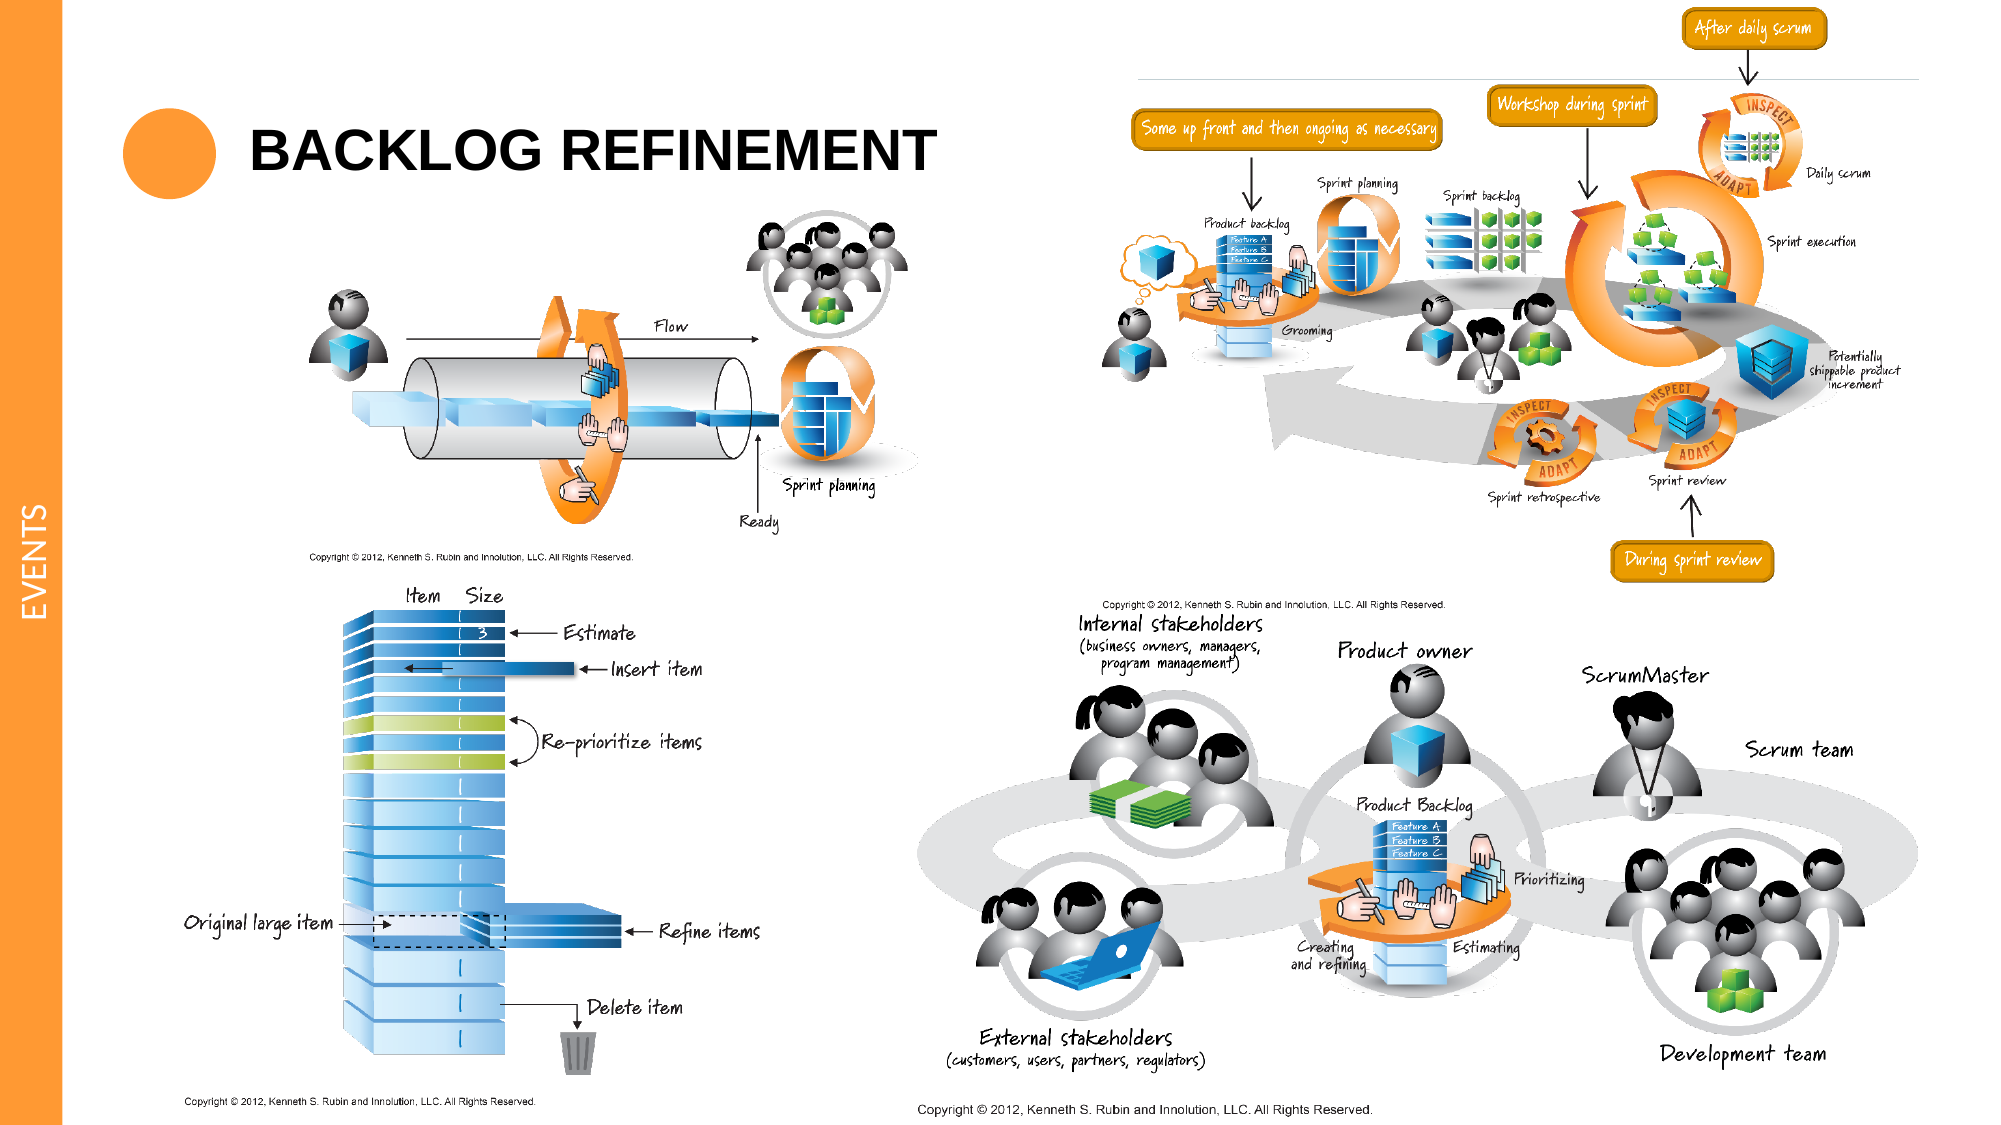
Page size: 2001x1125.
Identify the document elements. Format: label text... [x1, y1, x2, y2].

picture [917, 7, 1918, 1118]
text_box [121, 119, 137, 188]
title BACKLOG REFINEMENT [137, 91, 1102, 211]
picture [184, 584, 760, 1108]
picture [309, 210, 918, 563]
